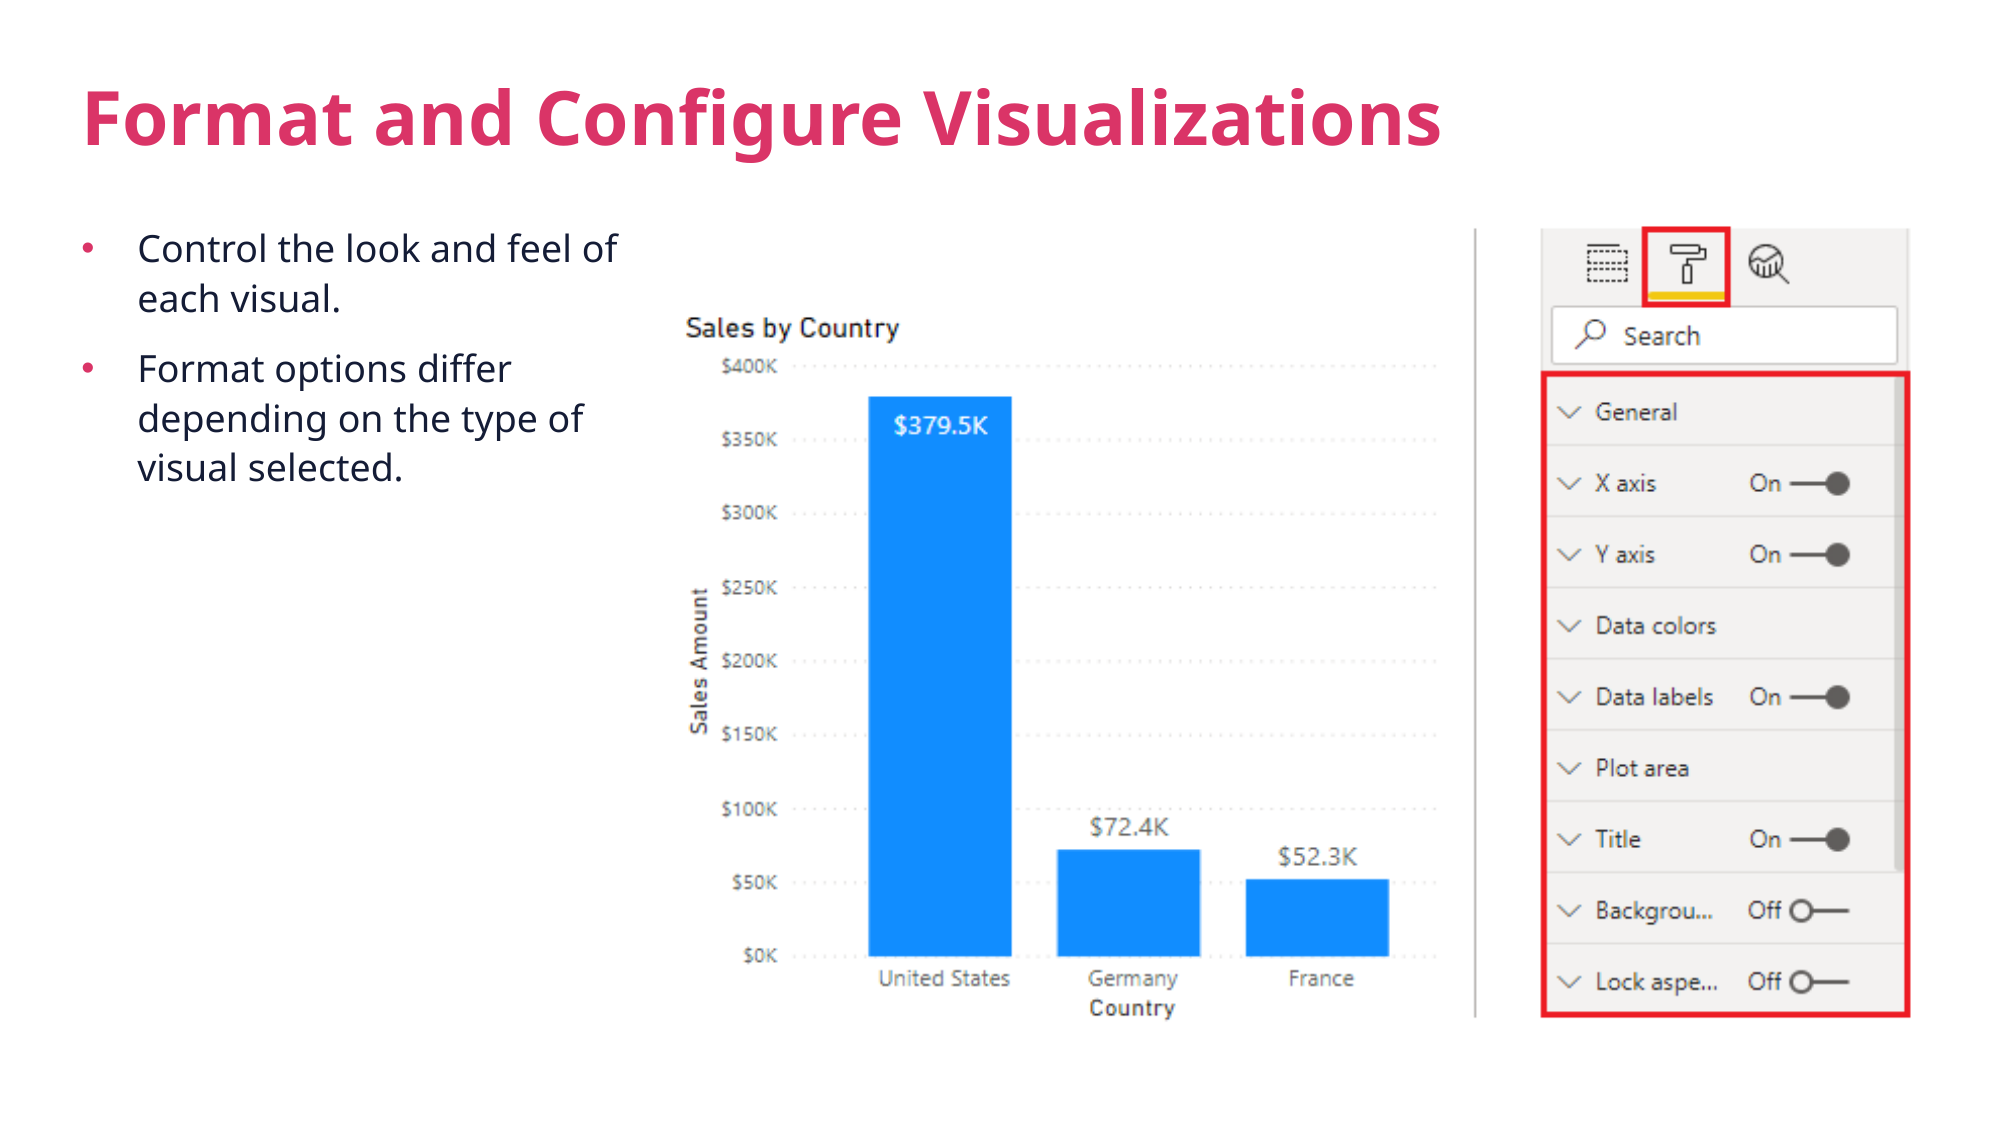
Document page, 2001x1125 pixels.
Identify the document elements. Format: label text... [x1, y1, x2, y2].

picture [679, 223, 1919, 1028]
list Control the look and feel of each visual. Format options differ depending on the type of visual selected. [81, 220, 640, 1019]
title Format and Configure Visualizations [81, 73, 1919, 185]
